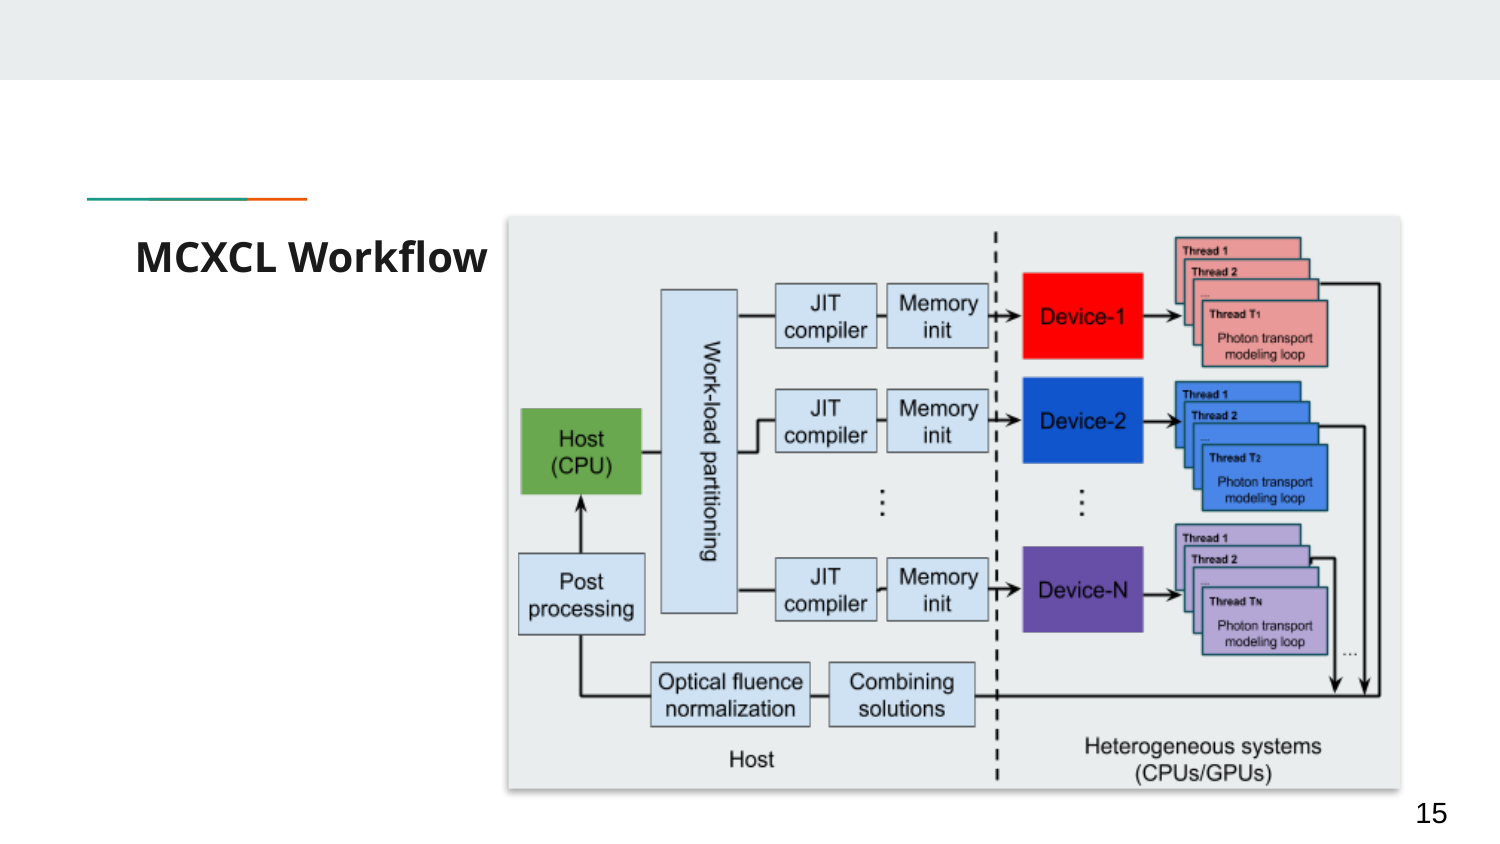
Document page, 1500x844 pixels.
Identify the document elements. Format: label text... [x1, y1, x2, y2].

slide_number 15 [1400, 779, 1491, 844]
title MCXCL Workflow [119, 216, 506, 305]
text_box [508, 216, 1401, 789]
